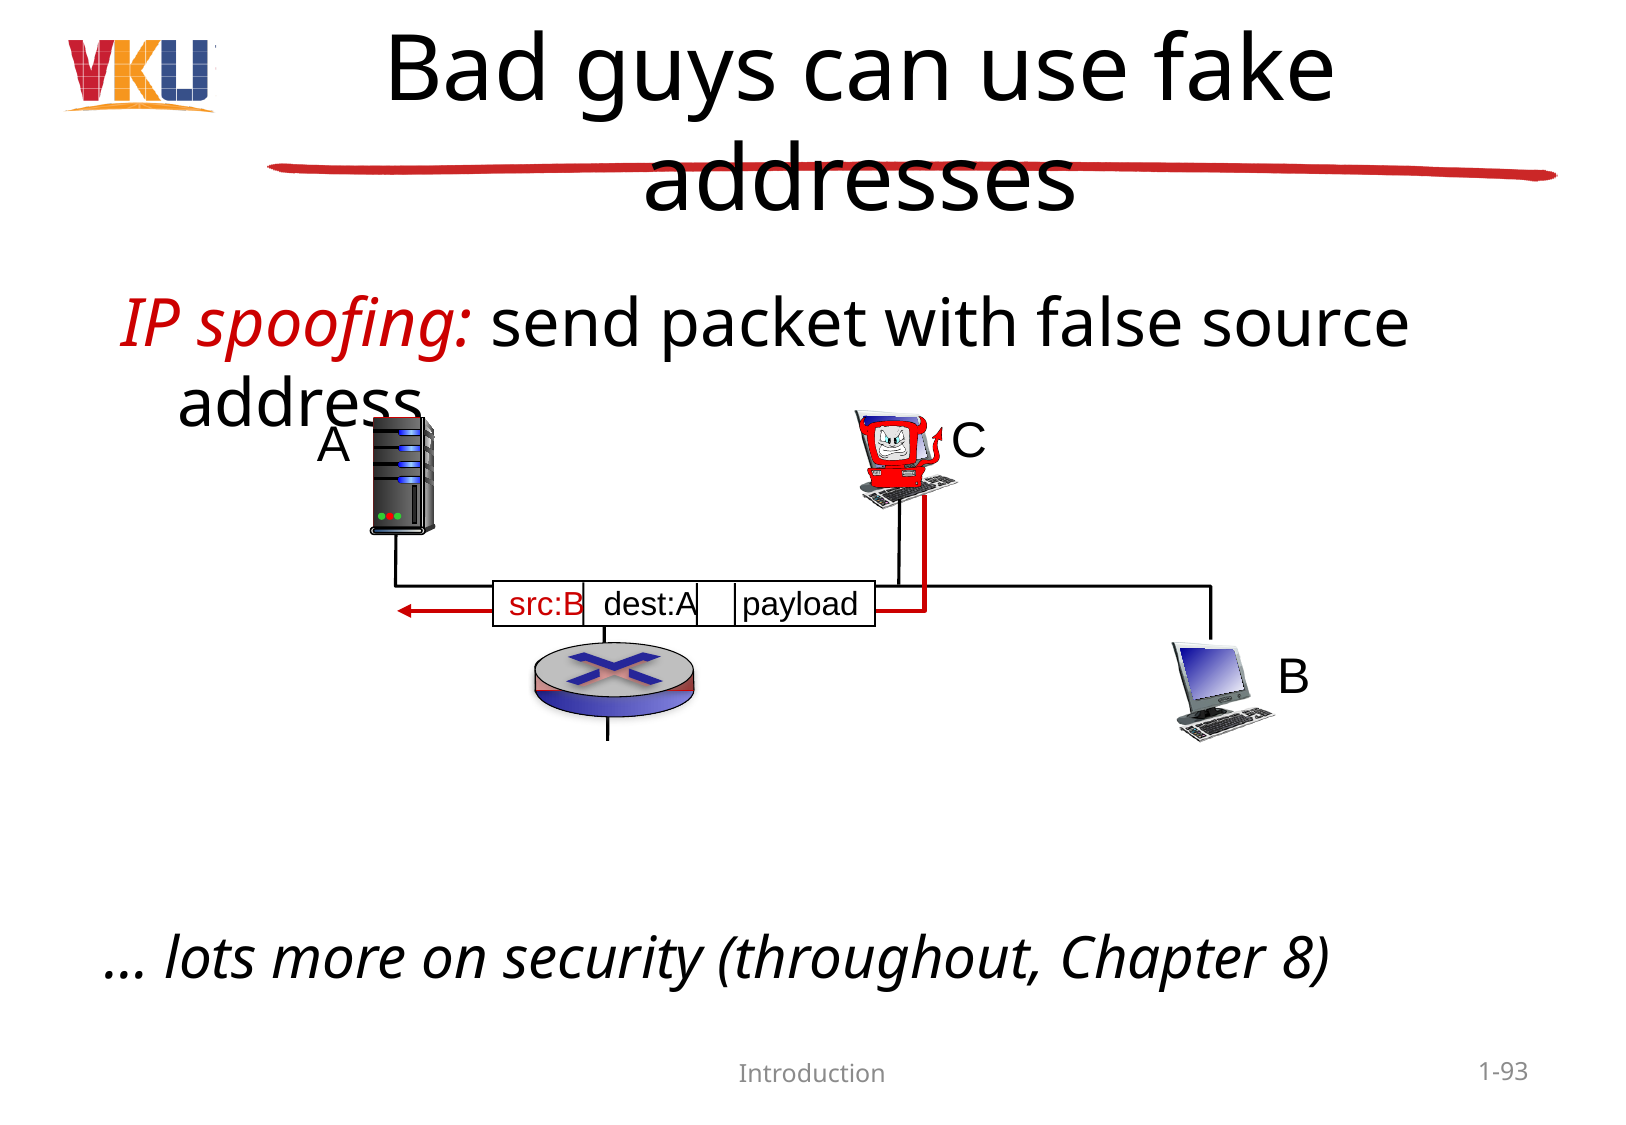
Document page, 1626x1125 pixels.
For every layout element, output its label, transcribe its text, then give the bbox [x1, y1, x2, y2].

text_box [370, 417, 436, 535]
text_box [534, 642, 695, 718]
text_box B [1298, 636, 1326, 712]
slide_number 1-93 [1164, 1042, 1544, 1103]
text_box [1168, 637, 1300, 750]
text_box [395, 526, 642, 587]
text_box … lots more on security (throughout, Chapter 8) [89, 912, 1346, 998]
text_box [574, 512, 925, 612]
list IP spoofing: send packet with false source address [106, 272, 1542, 517]
picture [54, 27, 222, 122]
text_box [925, 586, 1211, 635]
text_box C [935, 399, 1002, 475]
text_box [397, 594, 474, 618]
text_box A [301, 403, 365, 479]
picture [858, 415, 944, 489]
footer Introduction [555, 1042, 1070, 1103]
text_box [479, 574, 889, 630]
title Bad guys can use fake addresses [180, 41, 1542, 197]
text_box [851, 404, 983, 518]
picture [260, 156, 1574, 188]
